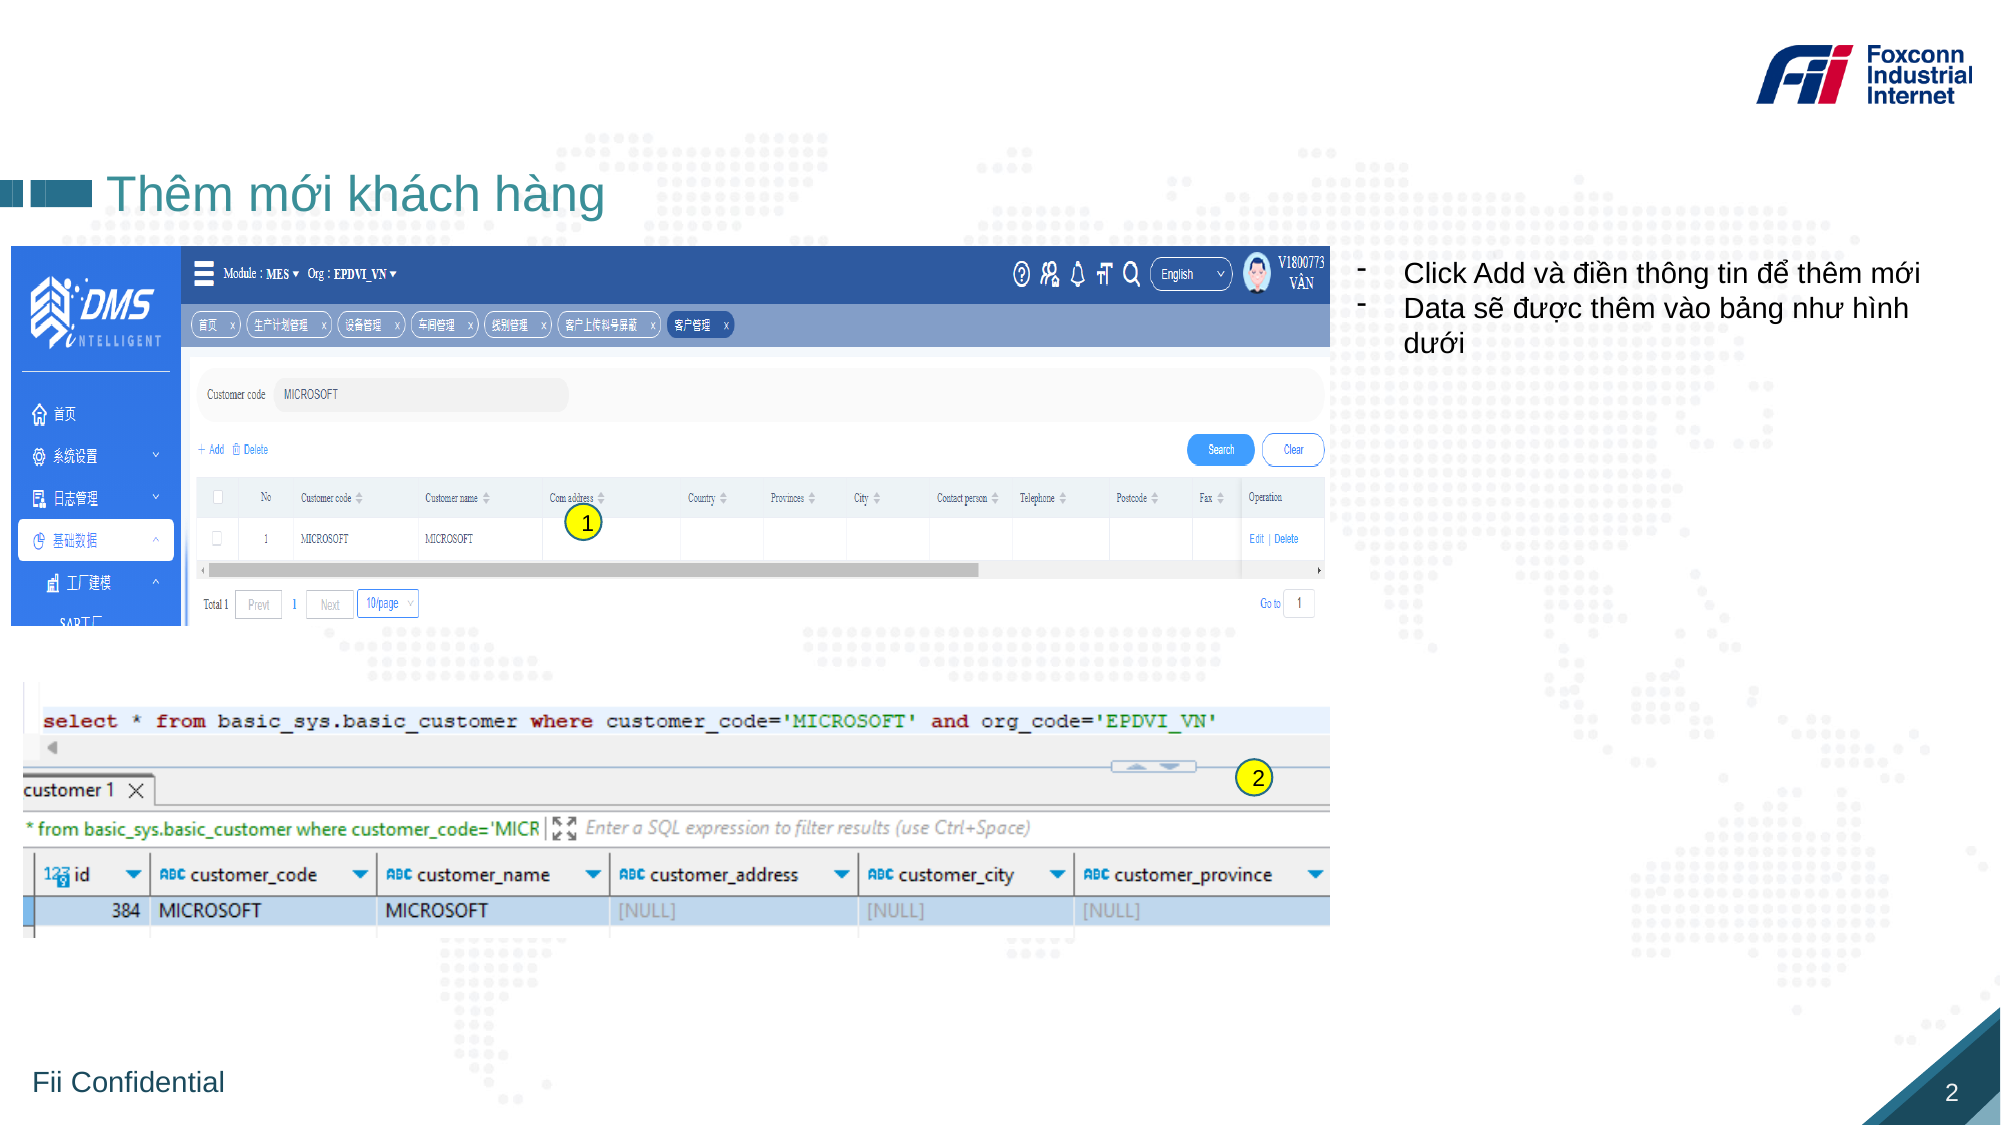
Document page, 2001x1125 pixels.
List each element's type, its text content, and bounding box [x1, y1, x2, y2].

text_box Click Add và điền thông tin để thêm mới Data sẽ được thêm vào bảng như hình dưới [1342, 246, 1971, 367]
picture [0, 0, 2000, 1125]
title Thêm mới khách hàng [91, 160, 1694, 227]
